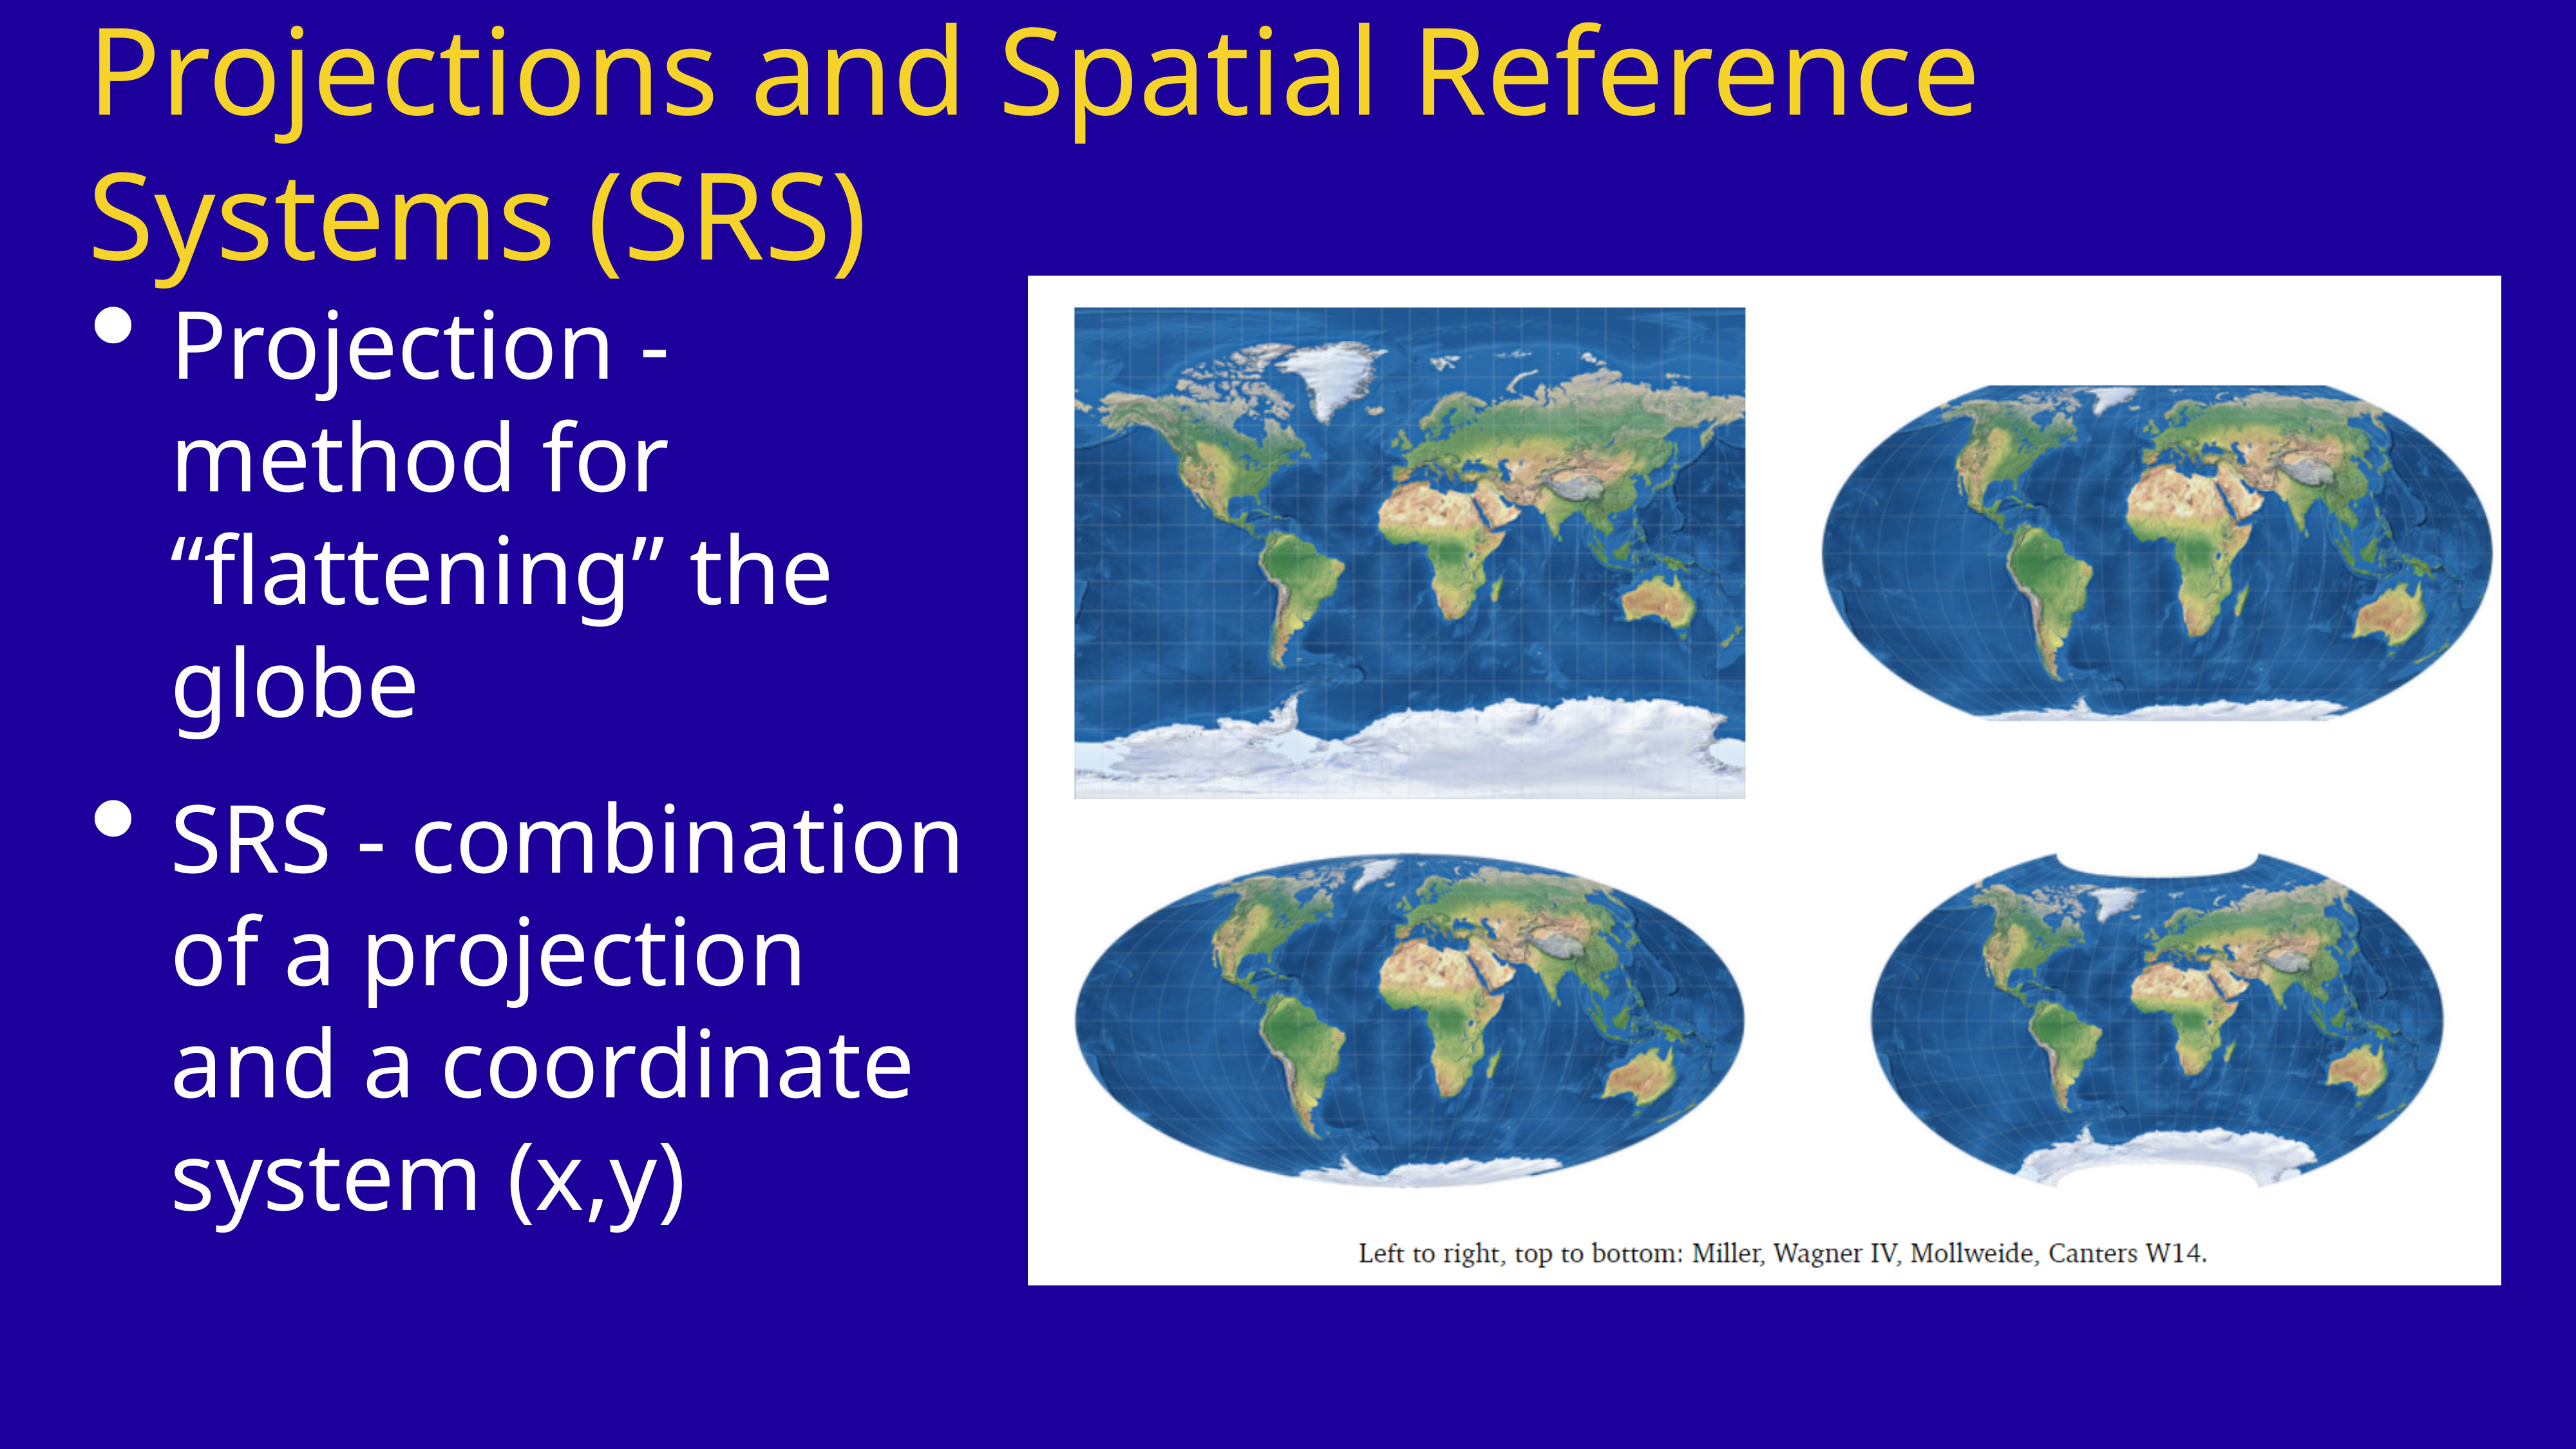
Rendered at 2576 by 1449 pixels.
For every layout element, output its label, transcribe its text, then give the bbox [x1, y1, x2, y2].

title Projections and Spatial Reference Systems (SRS) [80, 52, 2480, 225]
list Projection - method for “flattening” the globe SRS - combination of a projection and a coordinate system (x,y) [80, 275, 992, 1388]
picture [1027, 276, 2501, 1285]
